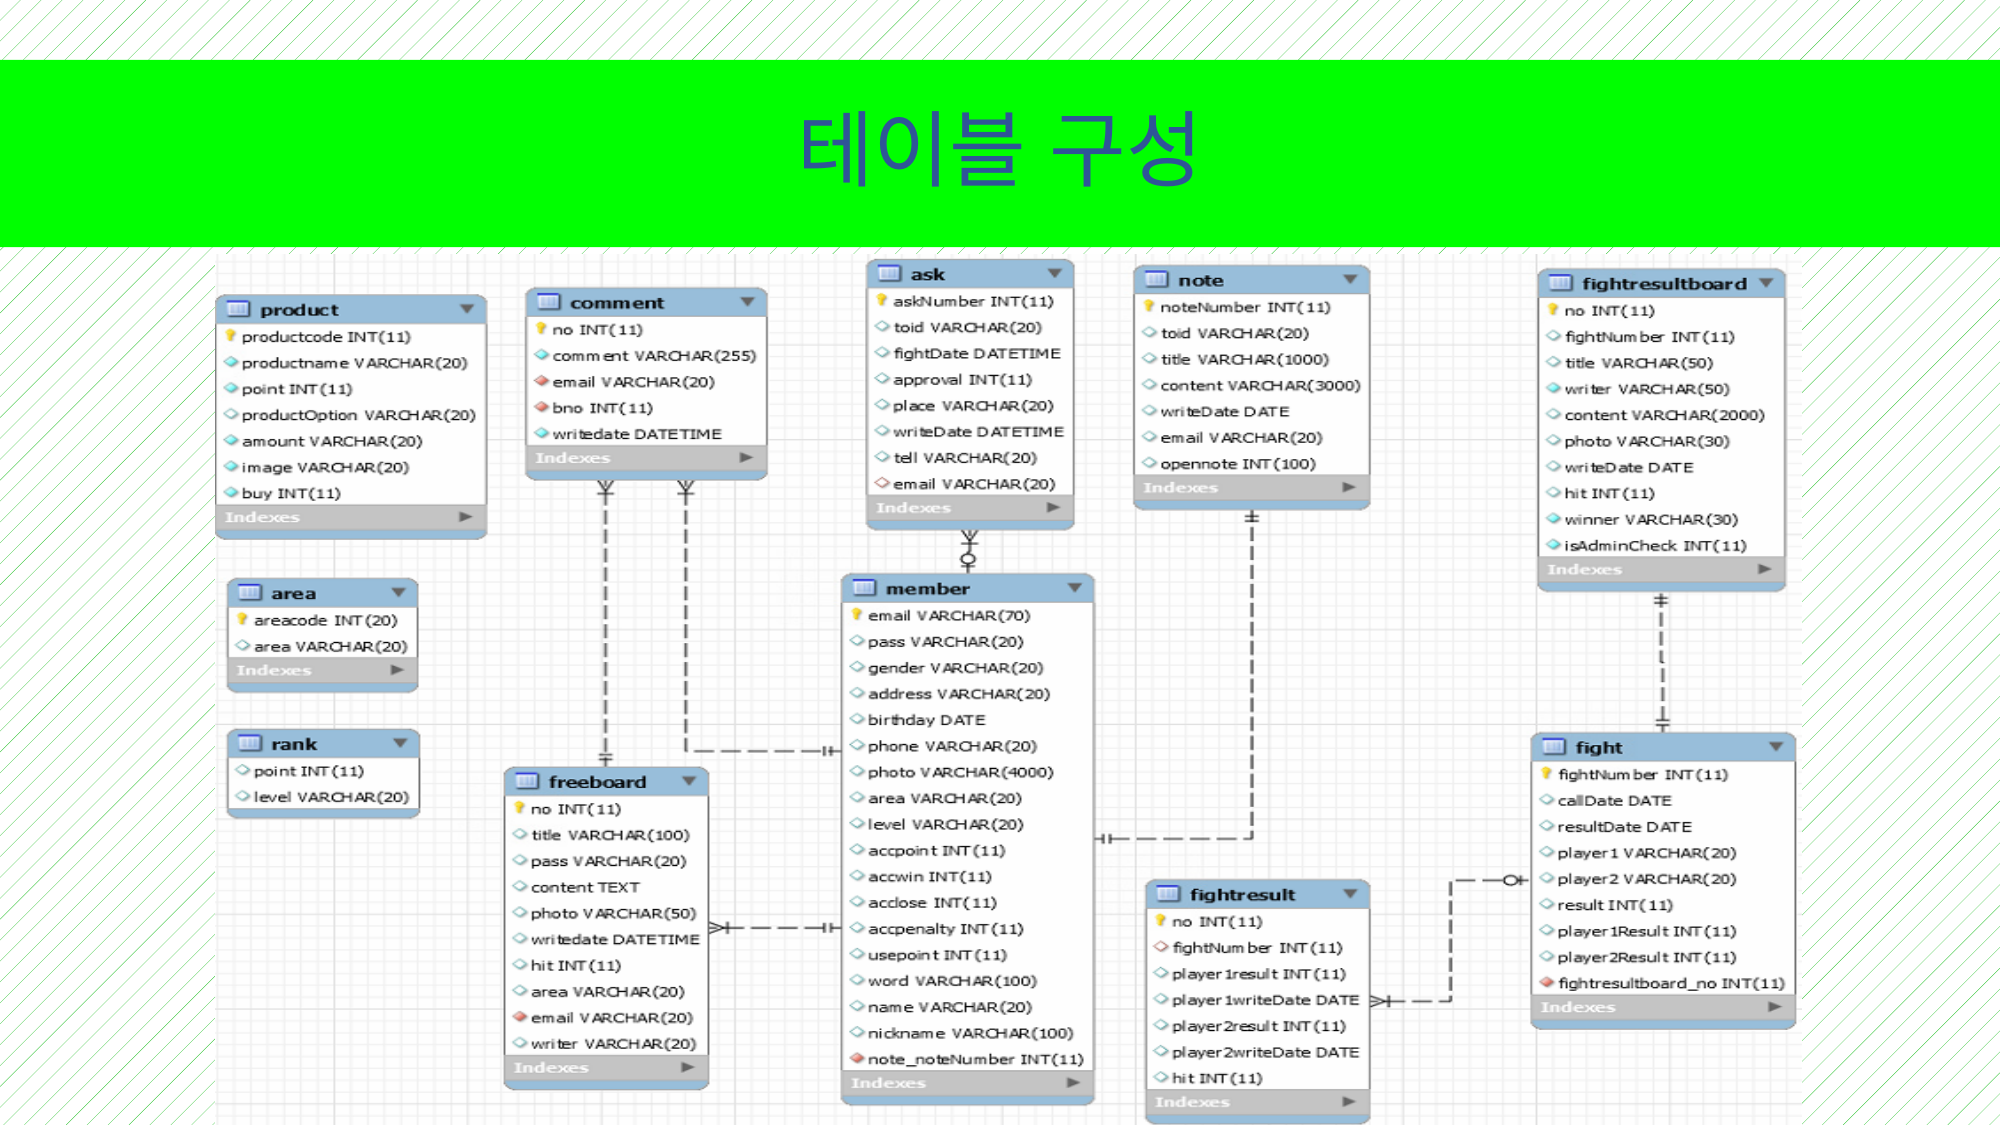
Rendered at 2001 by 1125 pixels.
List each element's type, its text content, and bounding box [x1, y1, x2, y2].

picture [215, 254, 1802, 1125]
title 테이블 구성 [0, 59, 2000, 248]
